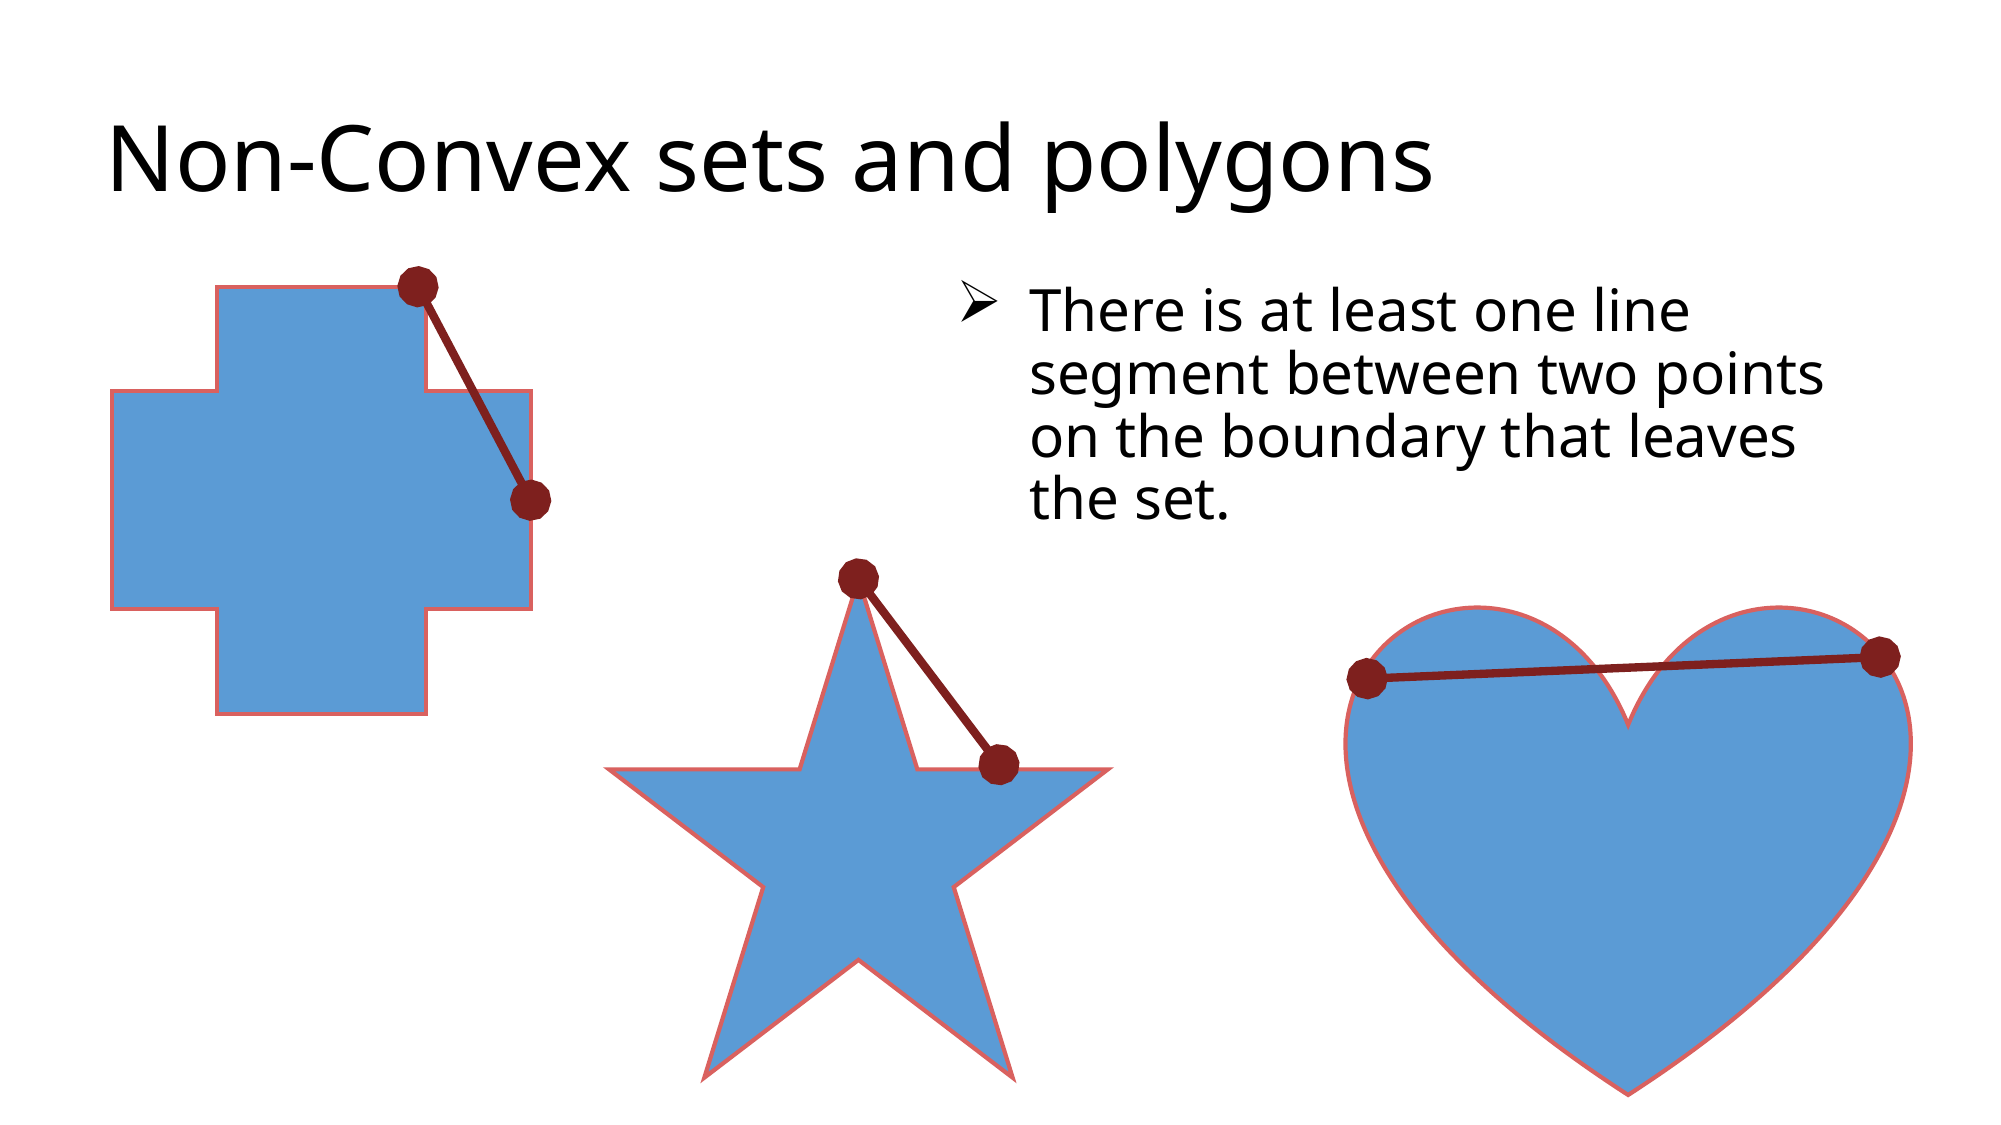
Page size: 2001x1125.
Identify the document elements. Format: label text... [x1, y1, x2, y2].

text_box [418, 286, 531, 501]
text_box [1367, 657, 1881, 679]
text_box [607, 599, 1110, 1080]
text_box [858, 578, 1000, 765]
text_box [112, 286, 531, 714]
list There is at least one line segment between two points on the boundary that leaves the set. [939, 273, 1881, 714]
title Non-Convex sets and polygons [90, 52, 1863, 271]
text_box [1344, 673, 1912, 1096]
